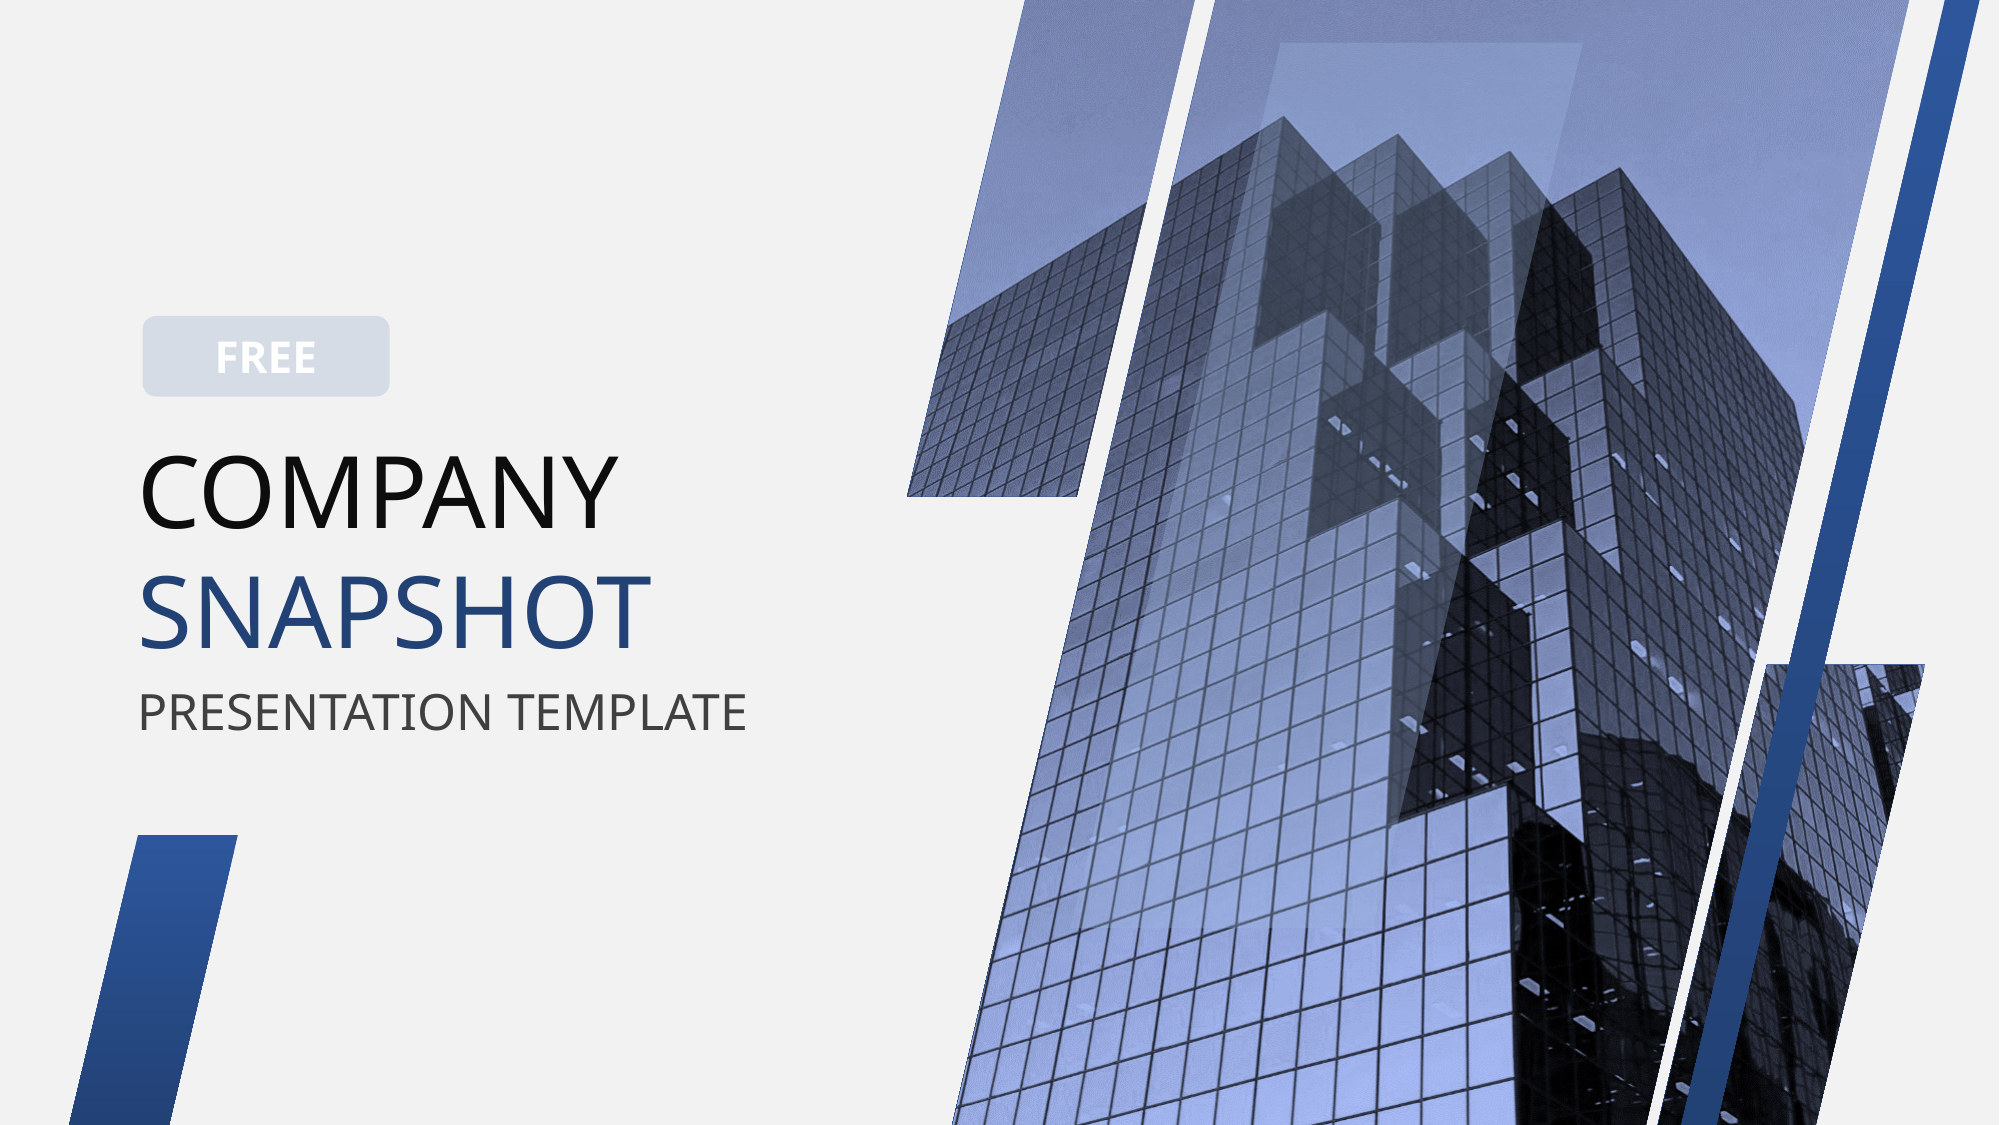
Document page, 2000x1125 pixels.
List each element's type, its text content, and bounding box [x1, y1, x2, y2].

subtitle PRESENTATION TEMPLATE [137, 669, 822, 753]
picture [907, 0, 1926, 1125]
text_box [1930, 0, 1982, 222]
text_box [67, 833, 240, 1125]
text_box FREE [142, 315, 390, 397]
title COMPANY SNAPSHOT [137, 369, 822, 669]
